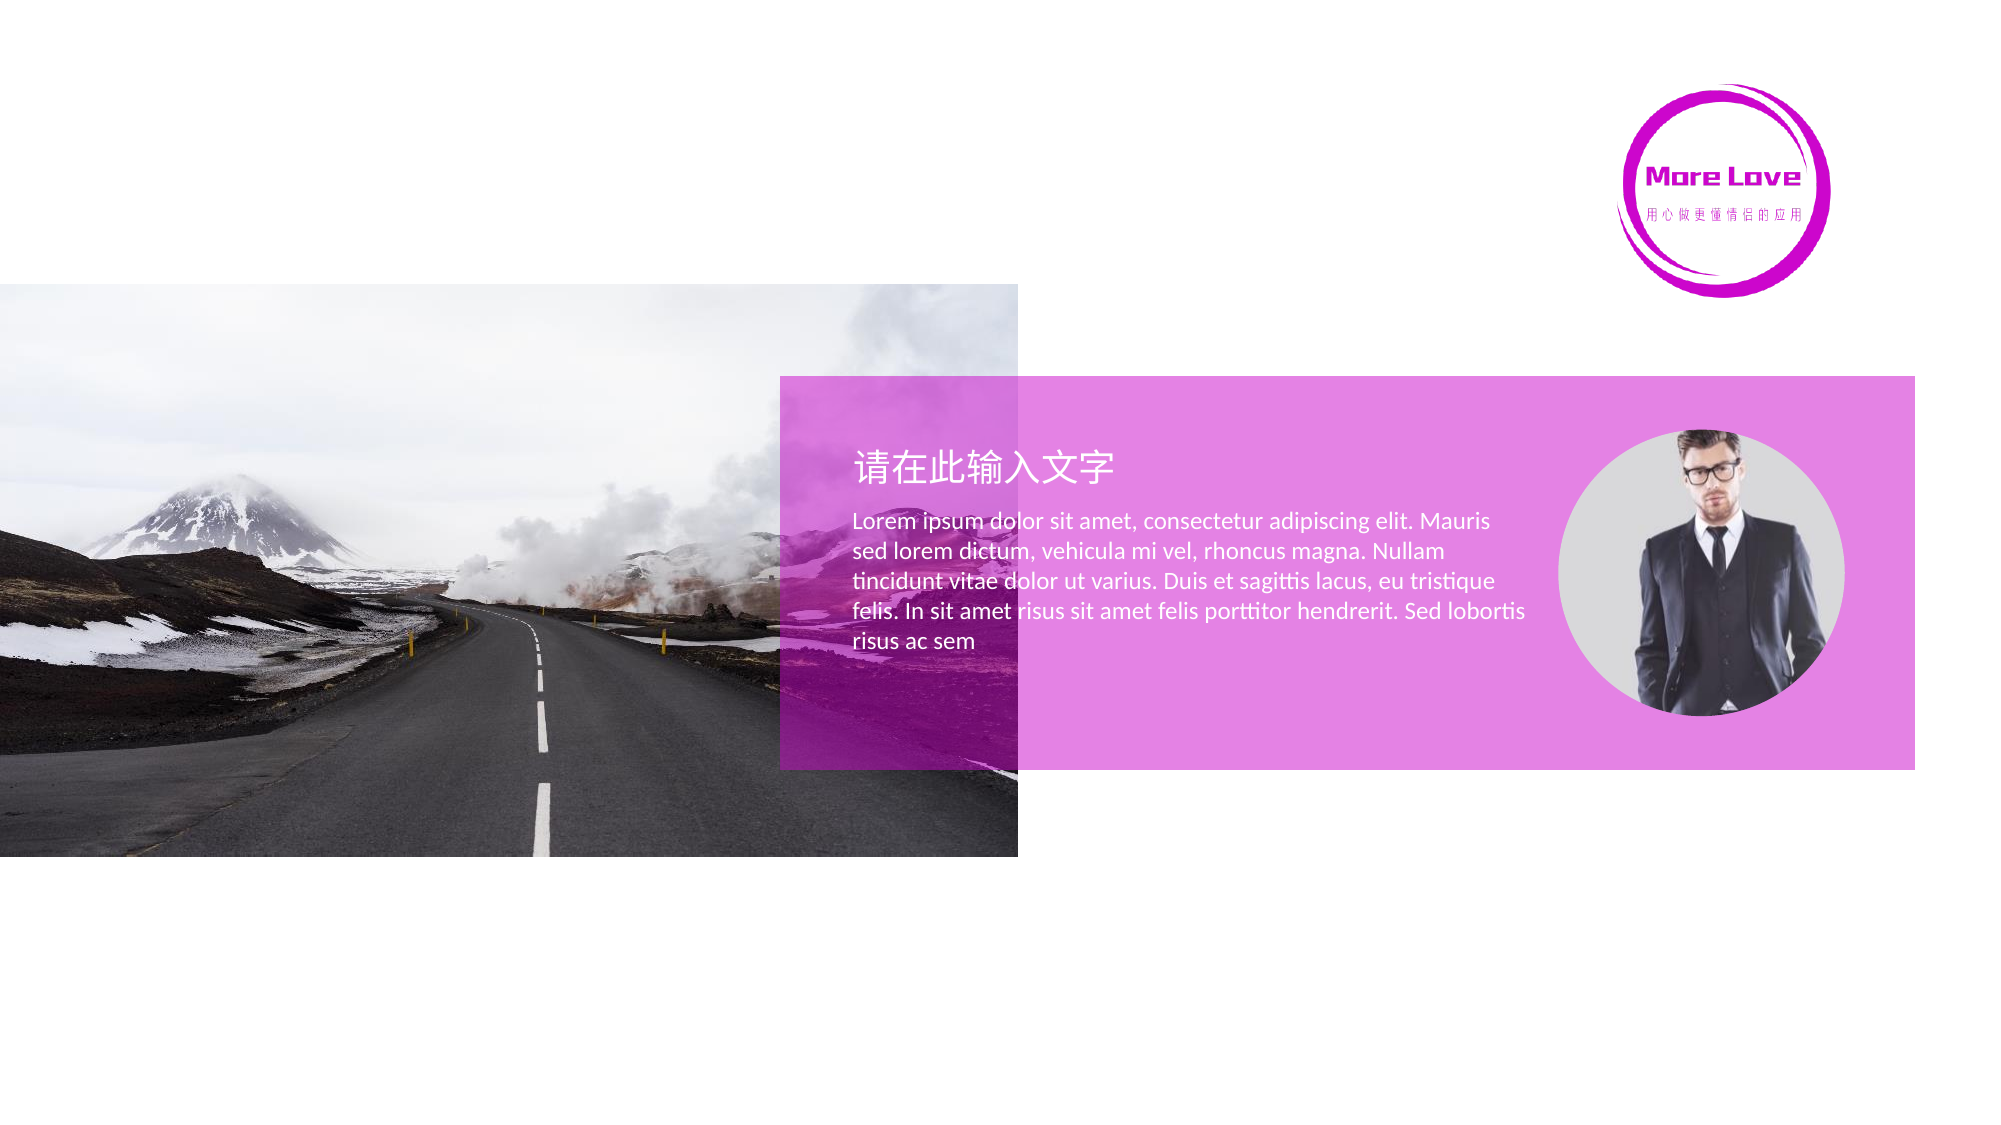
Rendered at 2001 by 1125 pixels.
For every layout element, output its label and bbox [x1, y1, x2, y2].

picture [0, 0, 1915, 857]
